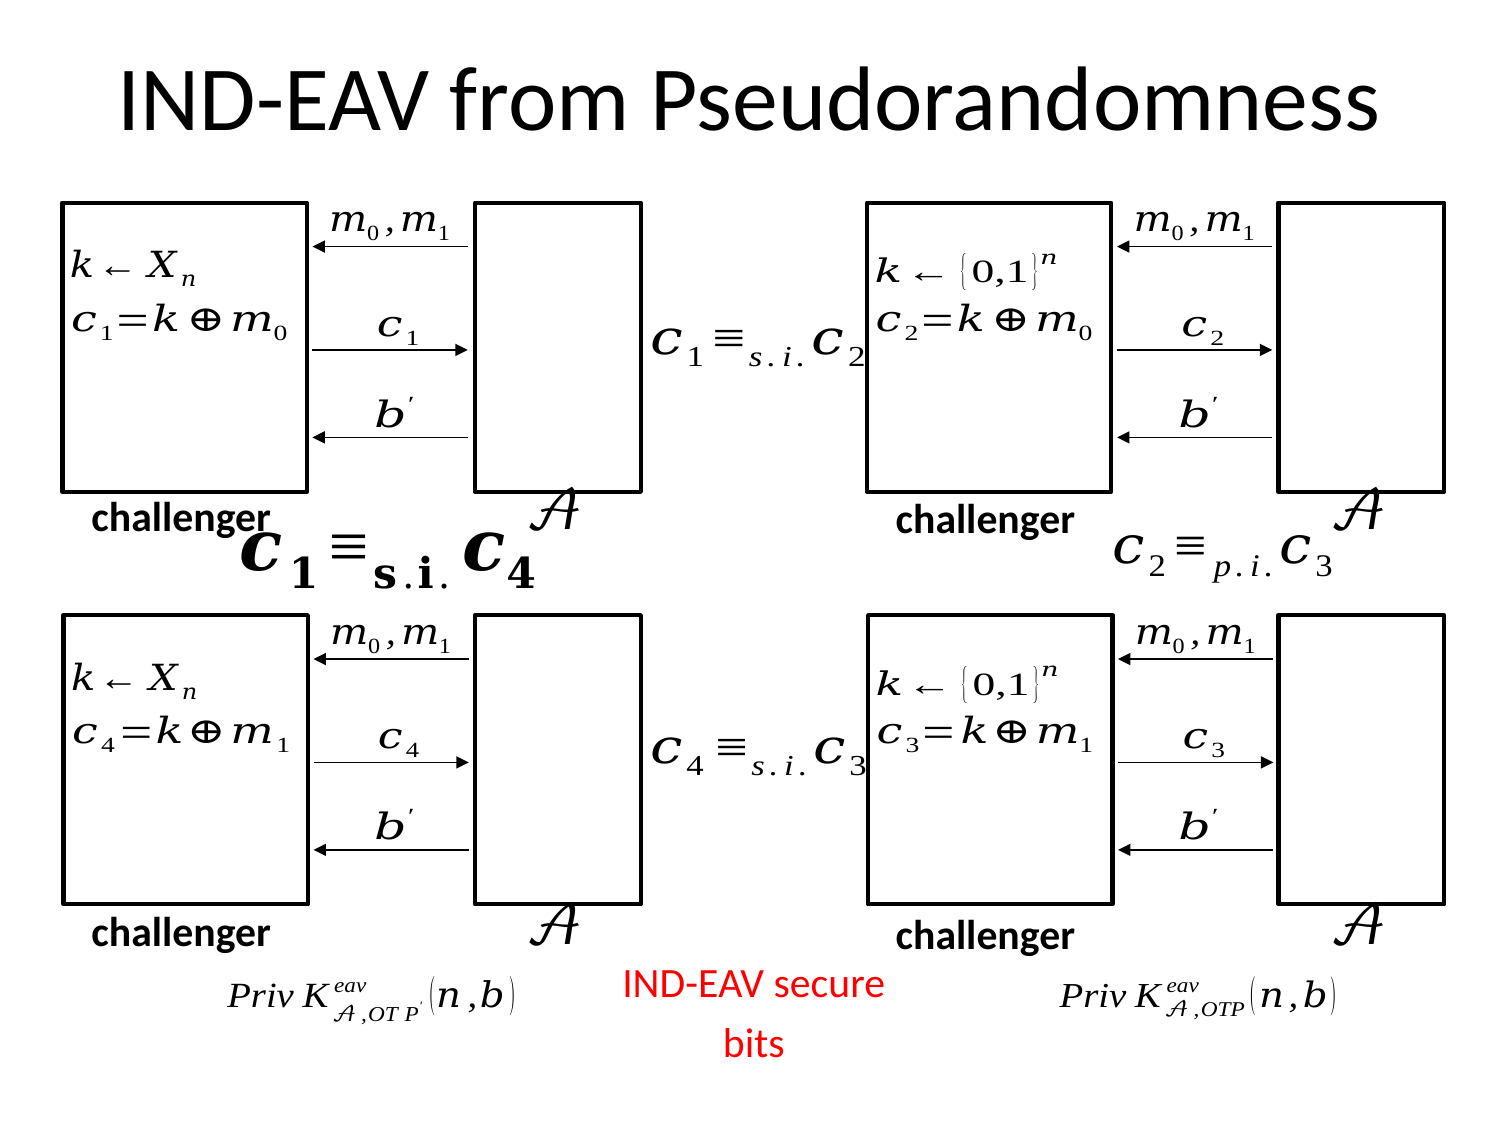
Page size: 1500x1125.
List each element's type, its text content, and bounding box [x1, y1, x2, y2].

text_box [60, 201, 309, 494]
text_box [865, 201, 1113, 494]
text_box [61, 613, 310, 906]
text_box challenger [91, 904, 272, 955]
text_box [1276, 613, 1446, 906]
text_box challenger [91, 489, 272, 540]
text_box challenger [895, 492, 1076, 543]
text_box [473, 201, 643, 494]
text_box [1276, 201, 1446, 494]
text_box challenger [895, 907, 1076, 958]
title IND-EAV from Pseudorandomness [0, 0, 1500, 188]
text_box [473, 613, 643, 906]
text_box [866, 613, 1115, 906]
